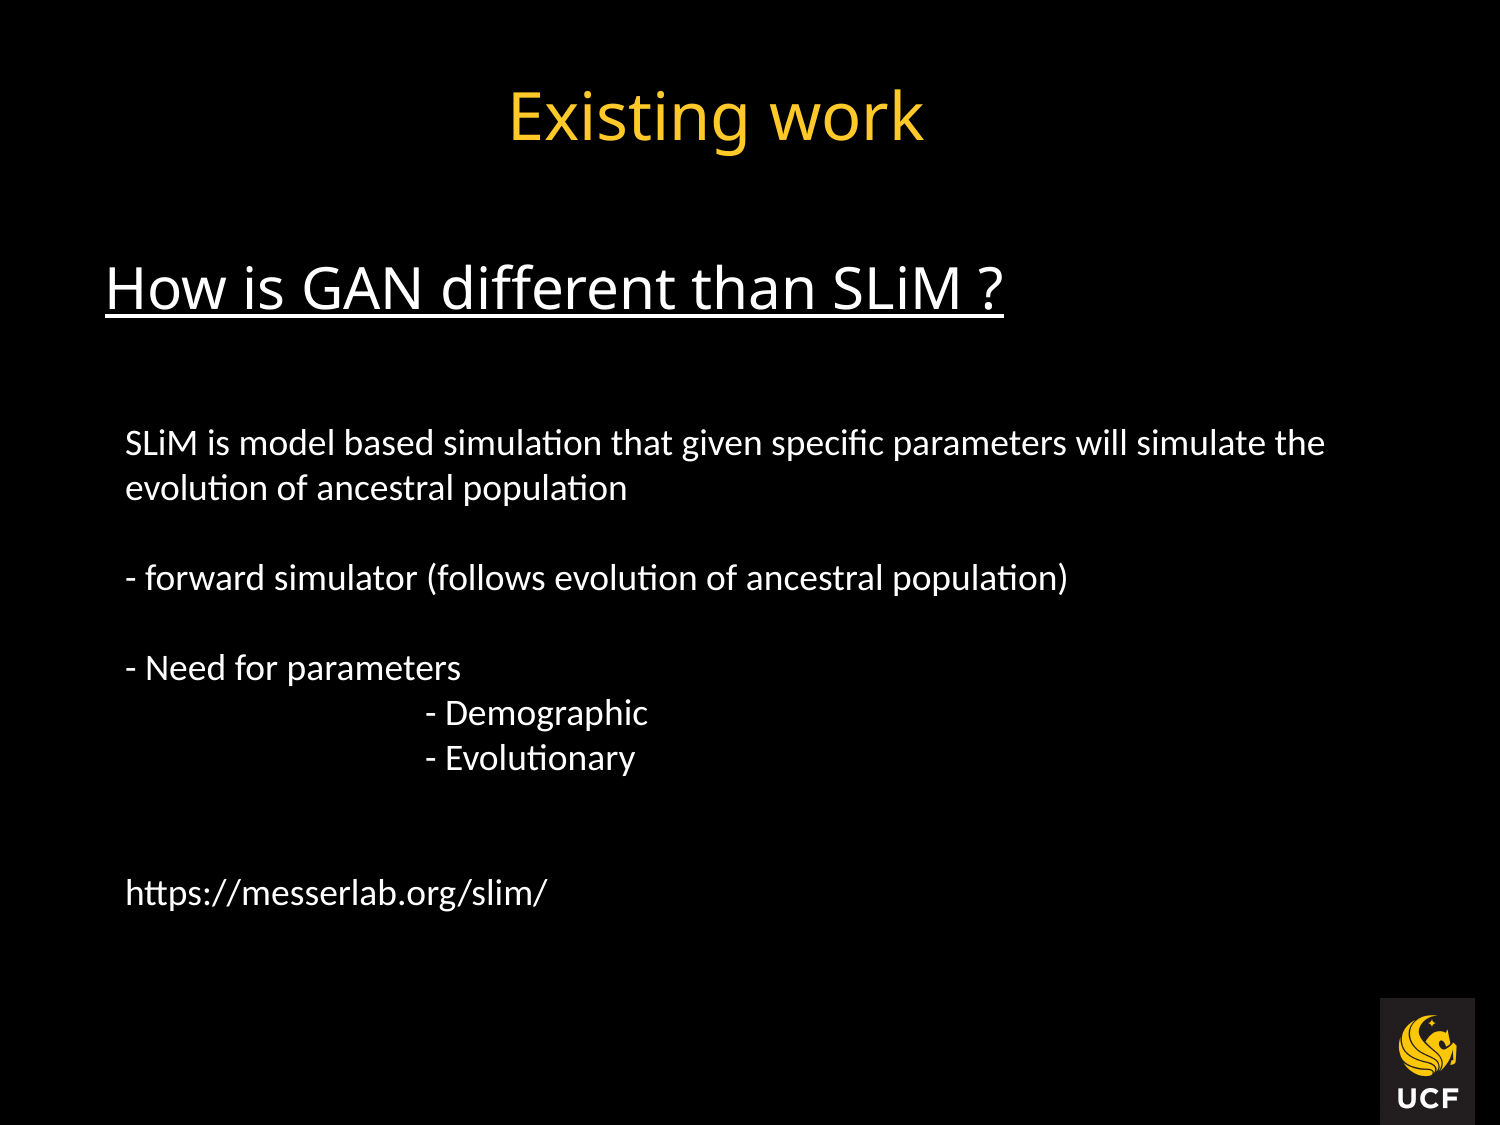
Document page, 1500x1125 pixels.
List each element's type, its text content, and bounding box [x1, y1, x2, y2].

picture [1380, 998, 1475, 1125]
text_box How is GAN different than SLiM ? [89, 251, 1364, 411]
title Existing work [110, 75, 1323, 238]
text_box SLiM is model based simulation that given specific parameters will simulate the evolution of ancestral population - forward simulator (follows evolution of ancestral population) - Need for parameters - Demographic - Evolutionary https://messerlab.org/slim/ [110, 411, 1364, 921]
